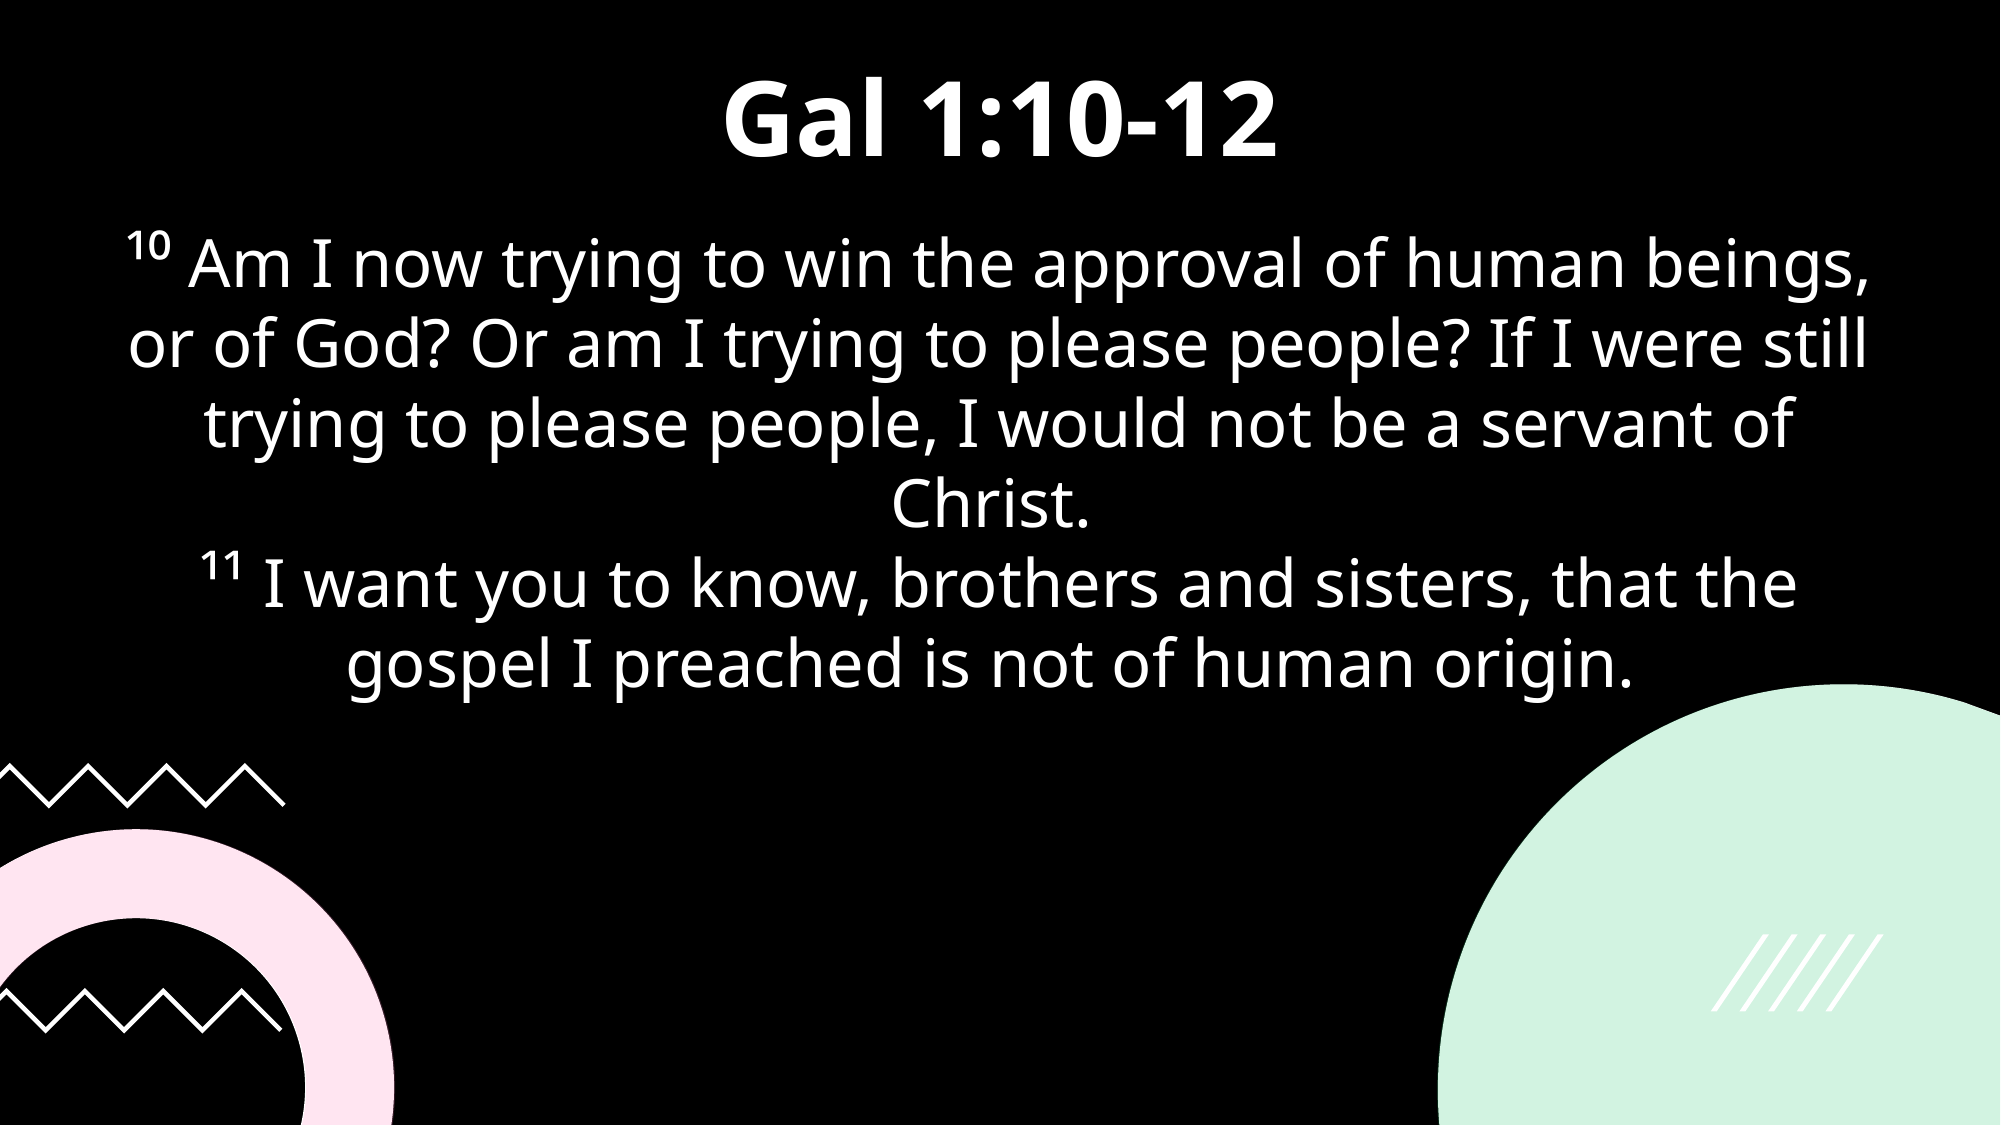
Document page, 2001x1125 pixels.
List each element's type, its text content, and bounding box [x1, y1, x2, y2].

text_box ¹⁰ Am I now trying to win the approval of human beings, or of God? Or am I trying to please people? If I were still trying to please people, I would not be a servant of Christ. ¹¹ I want you to know, brothers and sisters, that the gospel I preached is not of human origin. [99, 213, 1900, 709]
text_box Gal 1:10-12 [99, 44, 1900, 185]
